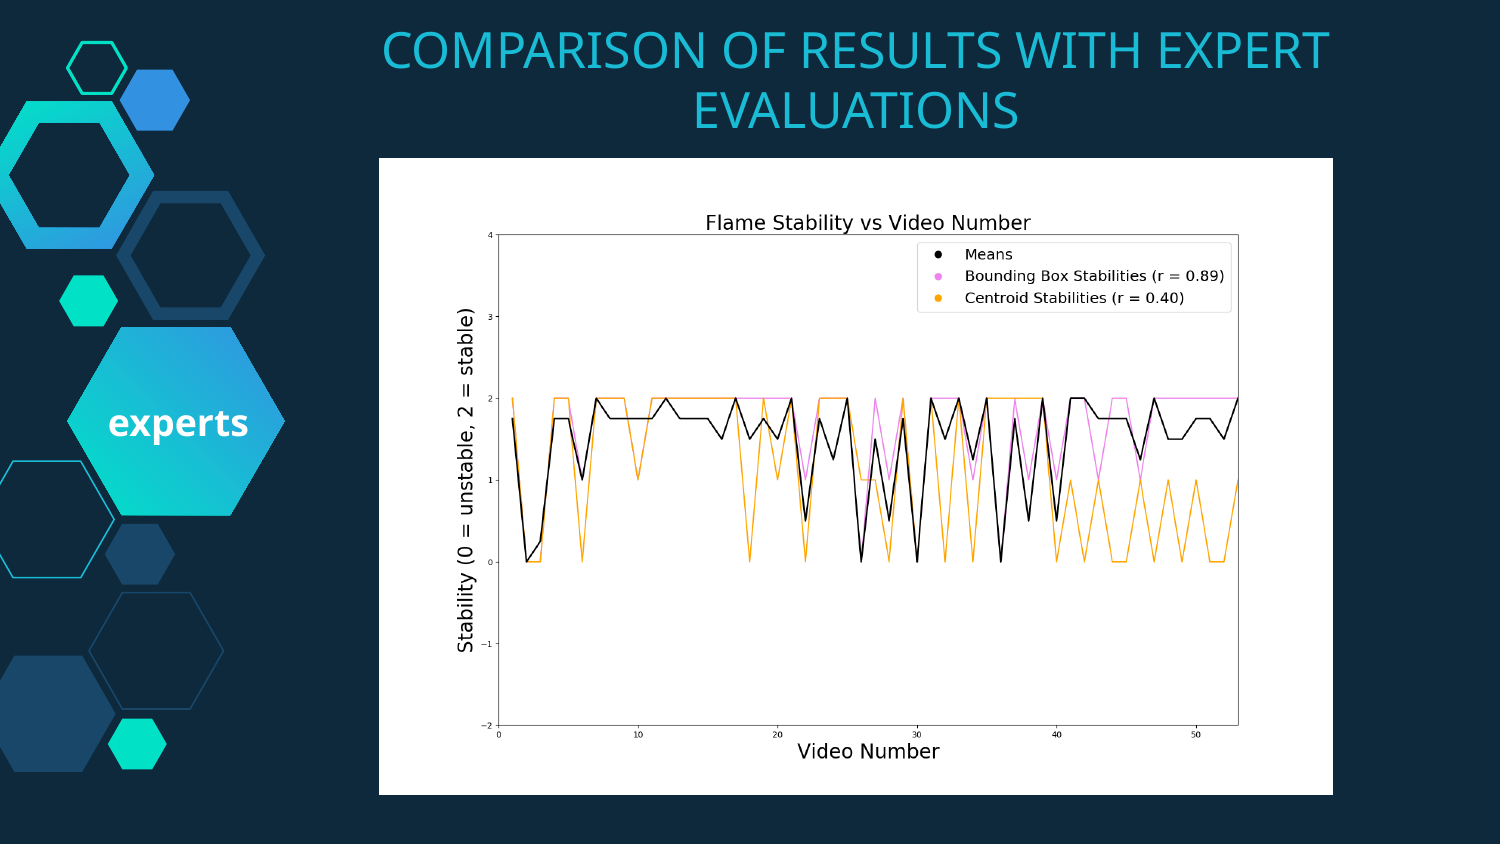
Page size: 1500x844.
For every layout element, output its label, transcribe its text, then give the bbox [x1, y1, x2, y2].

text_box experts [81, 326, 276, 518]
picture [379, 158, 1333, 796]
text_box [59, 275, 119, 327]
title COMPARISON OF RESULTS WITH EXPERT EVALUATIONS [273, 52, 1439, 154]
